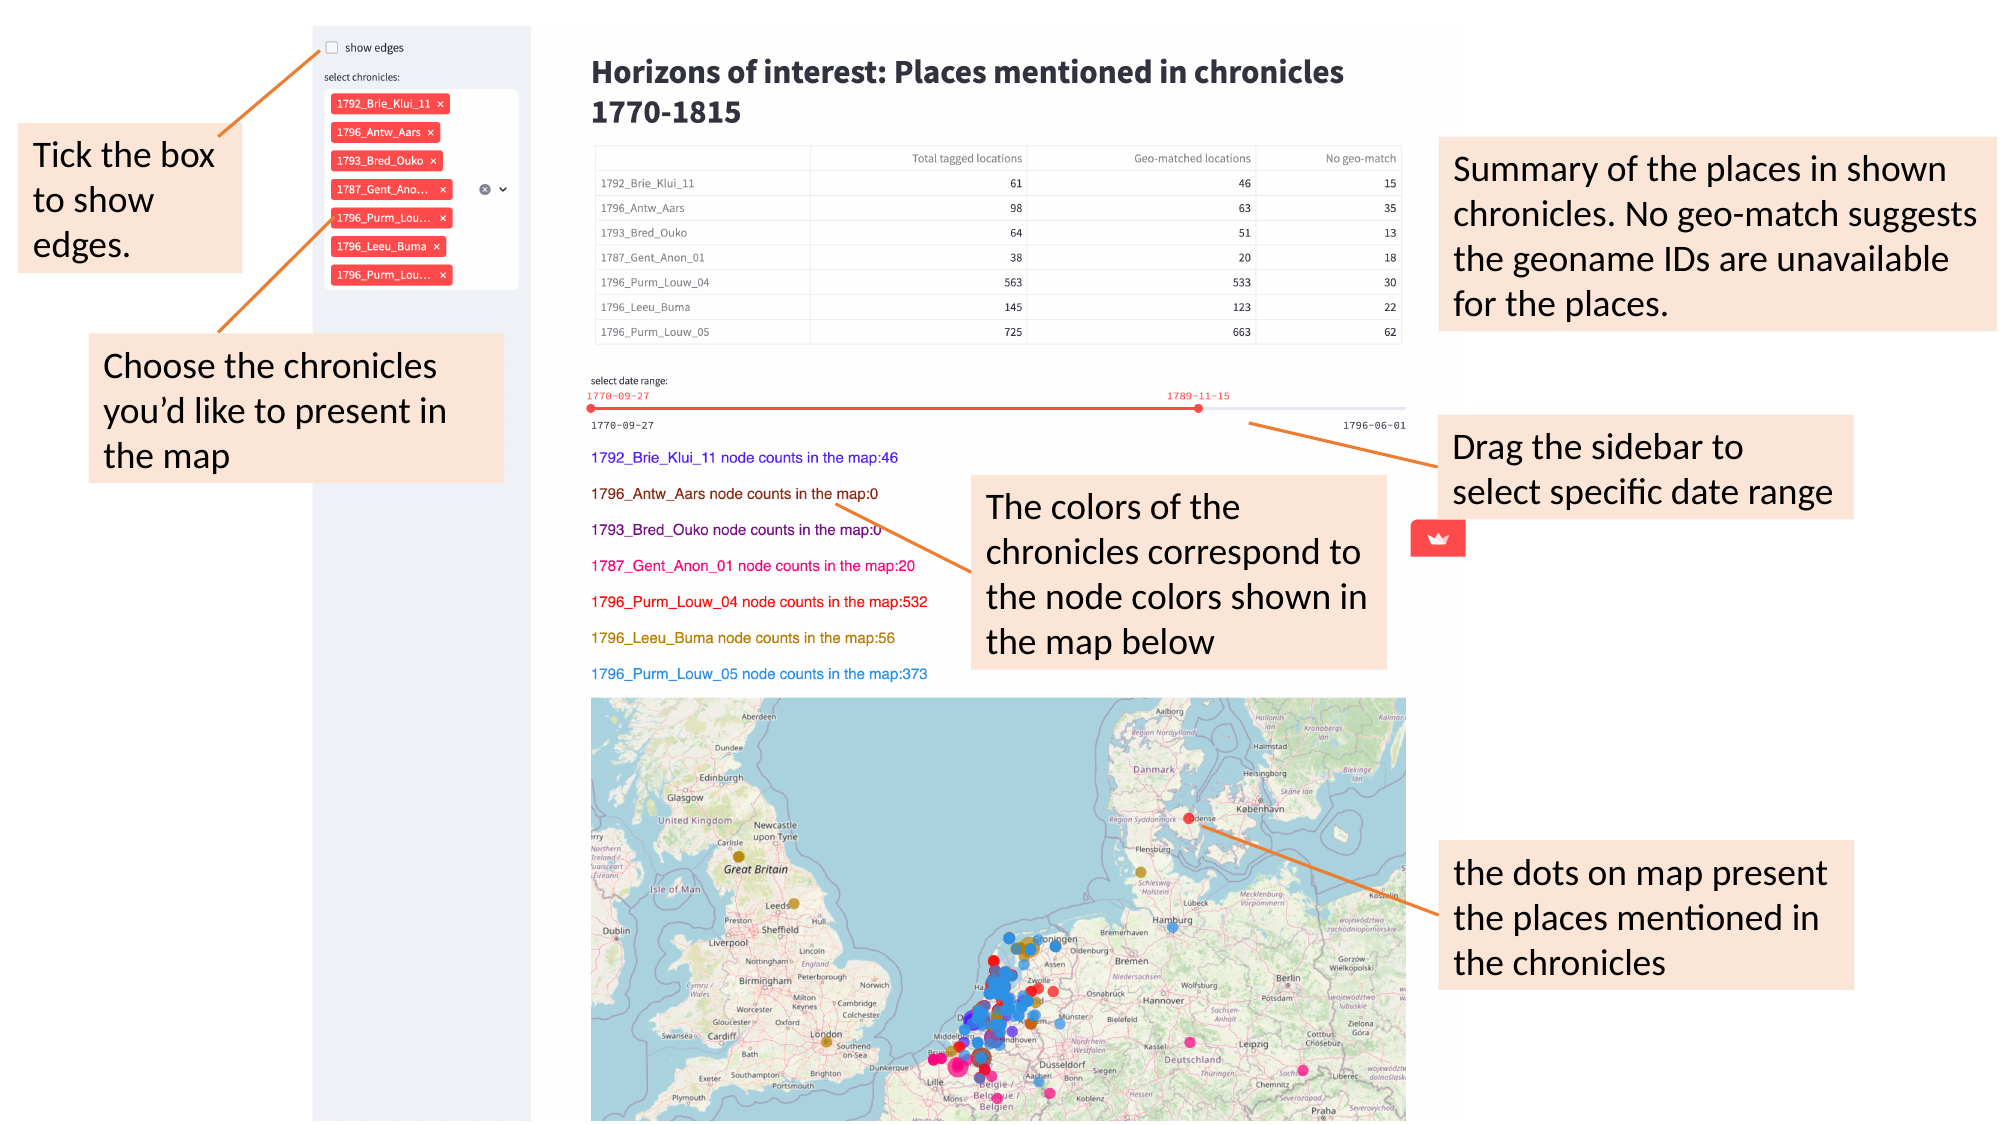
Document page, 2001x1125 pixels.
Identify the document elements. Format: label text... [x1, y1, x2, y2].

text_box Choose the chronicles you’d like to present in the map [88, 333, 312, 484]
text_box Drag the sidebar to select specific date range [1466, 414, 1854, 520]
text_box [1248, 422, 1438, 468]
text_box the dots on map present the places mentioned in the chronicles [1466, 840, 1855, 990]
text_box Tick the box to show edges. [18, 123, 243, 273]
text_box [218, 50, 320, 137]
picture [312, 26, 1466, 1121]
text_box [218, 216, 335, 333]
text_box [1201, 825, 1439, 916]
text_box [835, 503, 972, 574]
text_box Summary of the places in shown chronicles. No geo-match suggests the geoname IDs are unavailable for the places. [1466, 136, 1997, 332]
